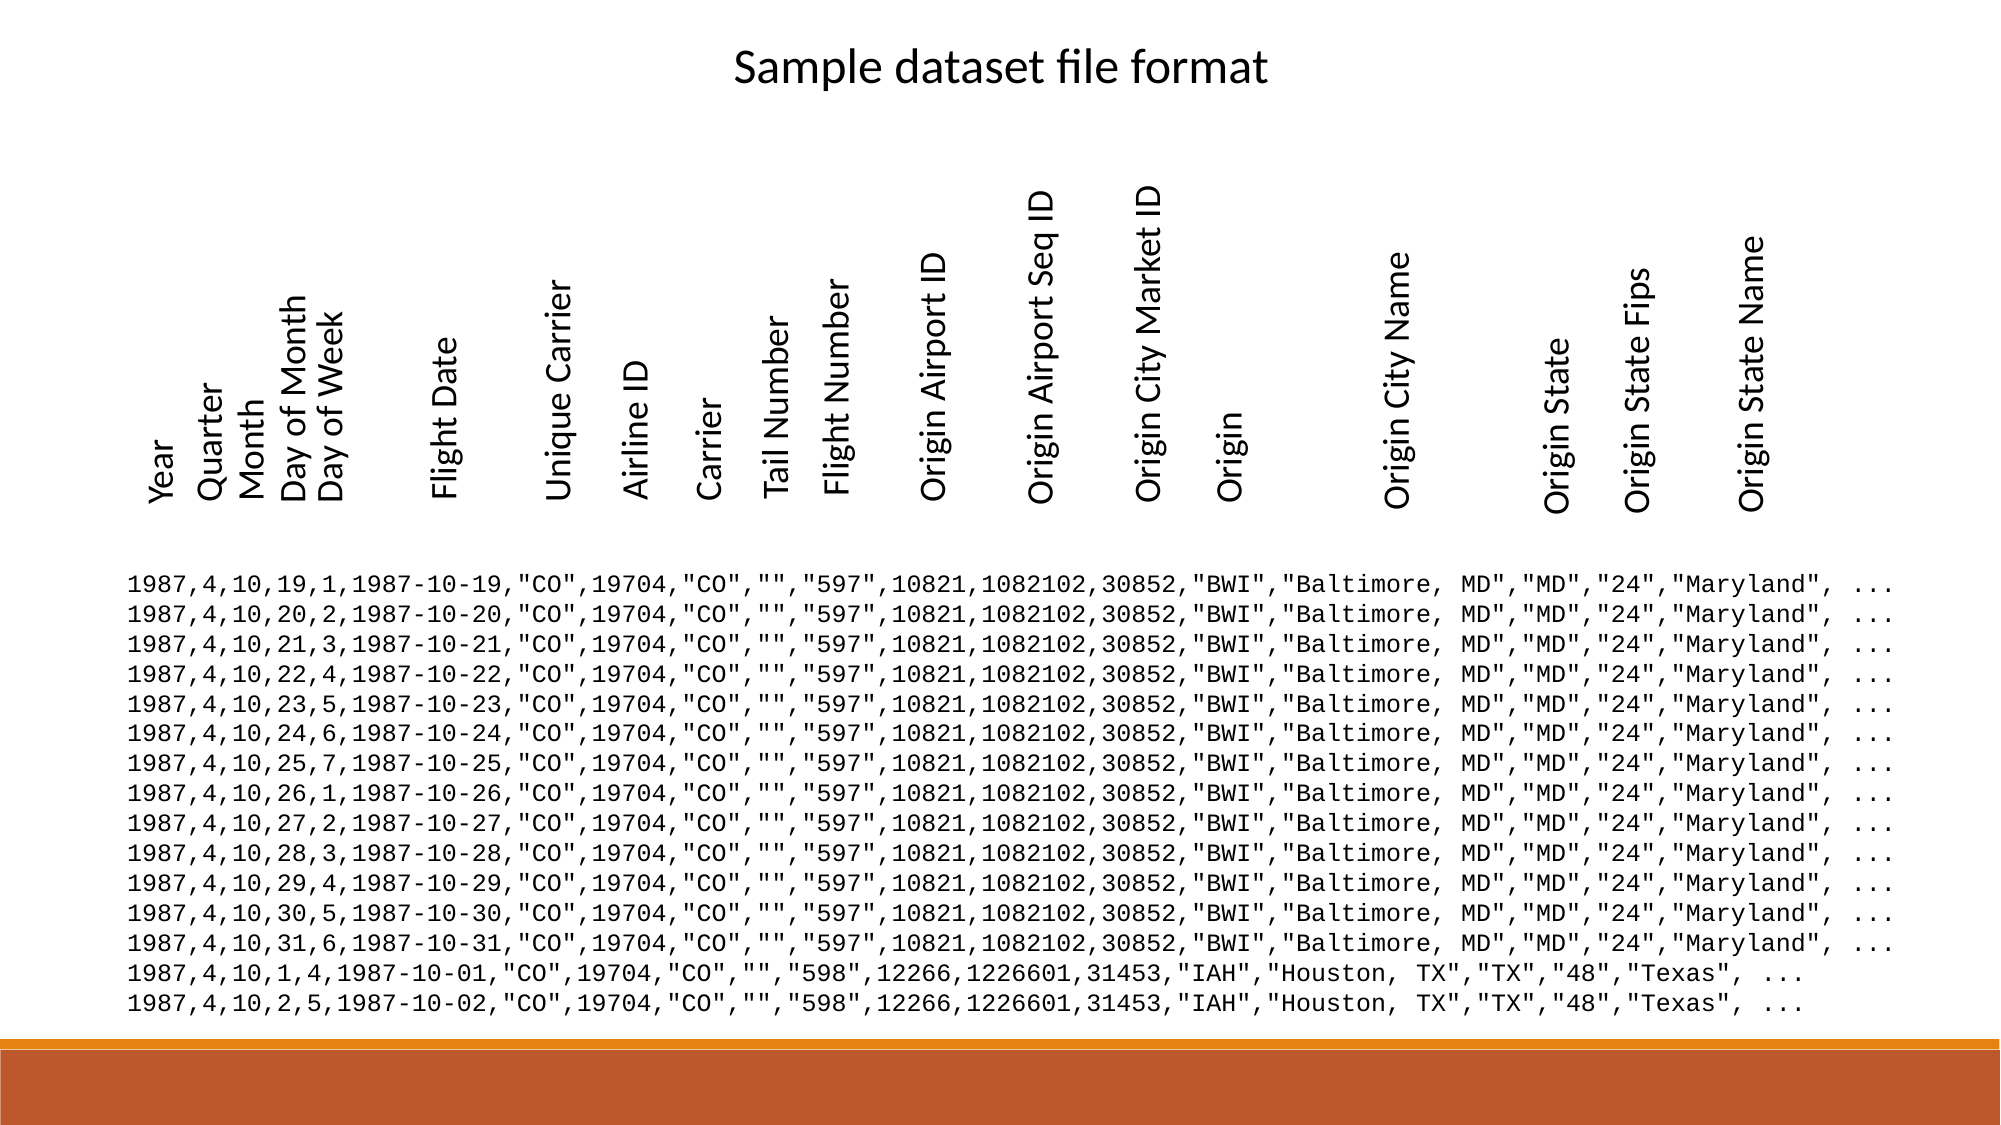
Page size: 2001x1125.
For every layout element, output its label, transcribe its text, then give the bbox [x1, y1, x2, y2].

text_box Month [218, 383, 260, 517]
text_box Origin State Fips [1604, 252, 1665, 530]
text_box Origin [1196, 396, 1257, 519]
text_box Year [127, 416, 188, 520]
text_box Carrier [676, 382, 737, 517]
text_box Unique Carrier [525, 264, 586, 518]
text_box Day of Week [297, 296, 358, 518]
text_box Day of Month [260, 279, 321, 518]
text_box Origin Airport ID [900, 237, 960, 517]
text_box Origin City Market ID [1115, 171, 1176, 519]
text_box 1987,4,10,19,1,1987-10-19,"CO",19704,"CO","","597",10821,1082102,30852,"BWI","Baltimore, MD","MD","24","Maryland", ... 1987,4,10,20,2,1987-10-20,"CO",19704,"CO","","597",10821,1082102,30852,"BWI","Baltimore, MD","MD","24","Maryland", ... 1987,4,10,21,3,1987-10-21,"CO",19704,"CO","","597",10821,1082102,30852,"BWI","Baltimore, MD","MD","24","Maryland", ... 1987,4,10,22,4,1987-10-22,"CO",19704,"CO","","597",10821,1082102,30852,"BWI","Baltimore, MD","MD","24","Maryland", ... 1987,4,10,23,5,1987-10-23,"CO",19704,"CO","","597",10821,1082102,30852,"BWI","Baltimore, MD","MD","24","Maryland", ... 1987,4,10,24,6,1987-10-24,"CO",19704,"CO","","597",10821,1082102,30852,"BWI","Baltimore, MD","MD","24","Maryland", ... 1987,4,10,25,7,1987-10-25,"CO",19704,"CO","","597",10821,1082102,30852,"BWI","Baltimore, MD","MD","24","Maryland", ... 1987,4,10,26,1,1987-10-26,"CO",19704,"CO","","597",10821,1082102,30852,"BWI","Baltimore, MD","MD","24","Maryland", ... 1987,4,10,27,2,1987-10-27,"CO",19704,"CO","","597",10821,1082102,30852,"BWI","Baltimore, MD","MD","24","Maryland", ... 1987,4,10,28,3,1987-10-28,"CO",19704,"CO","","597",10821,1082102,30852,"BWI","Baltimore, MD","MD","24","Maryland", ... 1987,4,10,29,4,1987-10-29,"CO",19704,"CO","","597",10821,1082102,30852,"BWI","Baltimore, MD","MD","24","Maryland", ... 1987,4,10,30,5,1987-10-30,"CO",19704,"CO","","597",10821,1082102,30852,"BWI","Baltimore, MD","MD","24","Maryland", ... 1987,4,10,31,6,1987-10-31,"CO",19704,"CO","","597",10821,1082102,30852,"BWI","Baltimore, MD","MD","24","Maryland", ... 1987,4,10,1,4,1987-10-01,"CO",19704,"CO","","598",12266,1226601,31453,"IAH","Houston, TX","TX","48","Texas", ... 1987,4,10,2,5,1987-10-02,"CO",19704,"CO","","598",12266,1226601,31453,"IAH","Houston, TX","TX","48","Texas", ... [112, 559, 1961, 1024]
text_box Quarter [177, 350, 237, 517]
text_box Origin City Name [1363, 237, 1424, 525]
text_box Airline ID [602, 346, 663, 516]
text_box Tail Number [743, 300, 803, 515]
text_box Flight Date [411, 322, 472, 516]
text_box Origin Airport Seq ID [1007, 175, 1068, 520]
text_box Origin State Name [1718, 220, 1778, 529]
text_box Flight Number [803, 264, 864, 512]
text_box Sample dataset file format [718, 25, 1284, 101]
text_box Origin State [1523, 322, 1584, 531]
